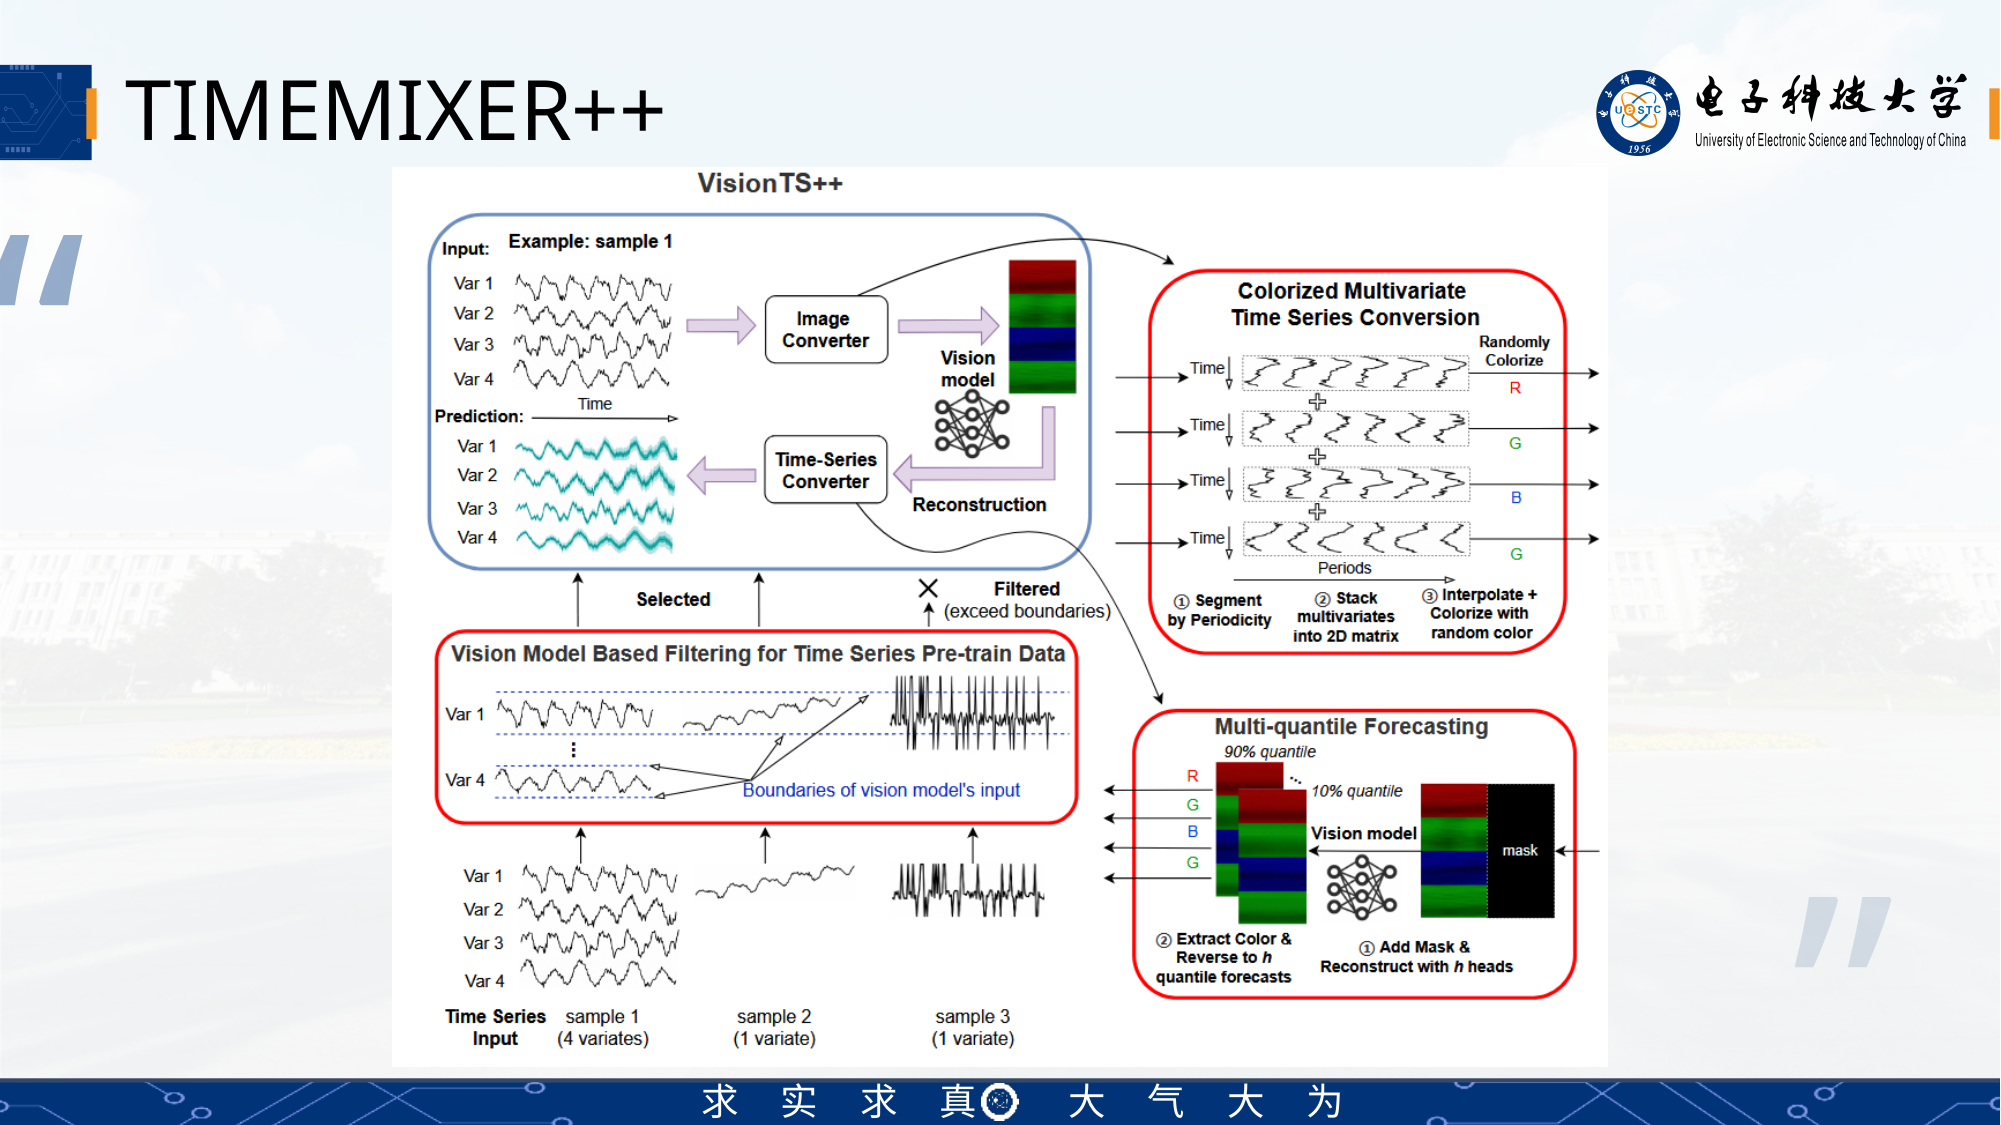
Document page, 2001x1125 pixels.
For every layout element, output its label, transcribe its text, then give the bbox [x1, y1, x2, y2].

picture [392, 167, 1608, 1067]
text_box ” [1742, 807, 2000, 1125]
picture [1596, 70, 1967, 156]
title TIMEMIXER++ [110, 58, 1425, 168]
picture [981, 1083, 1019, 1121]
text_box “ [0, 145, 287, 506]
